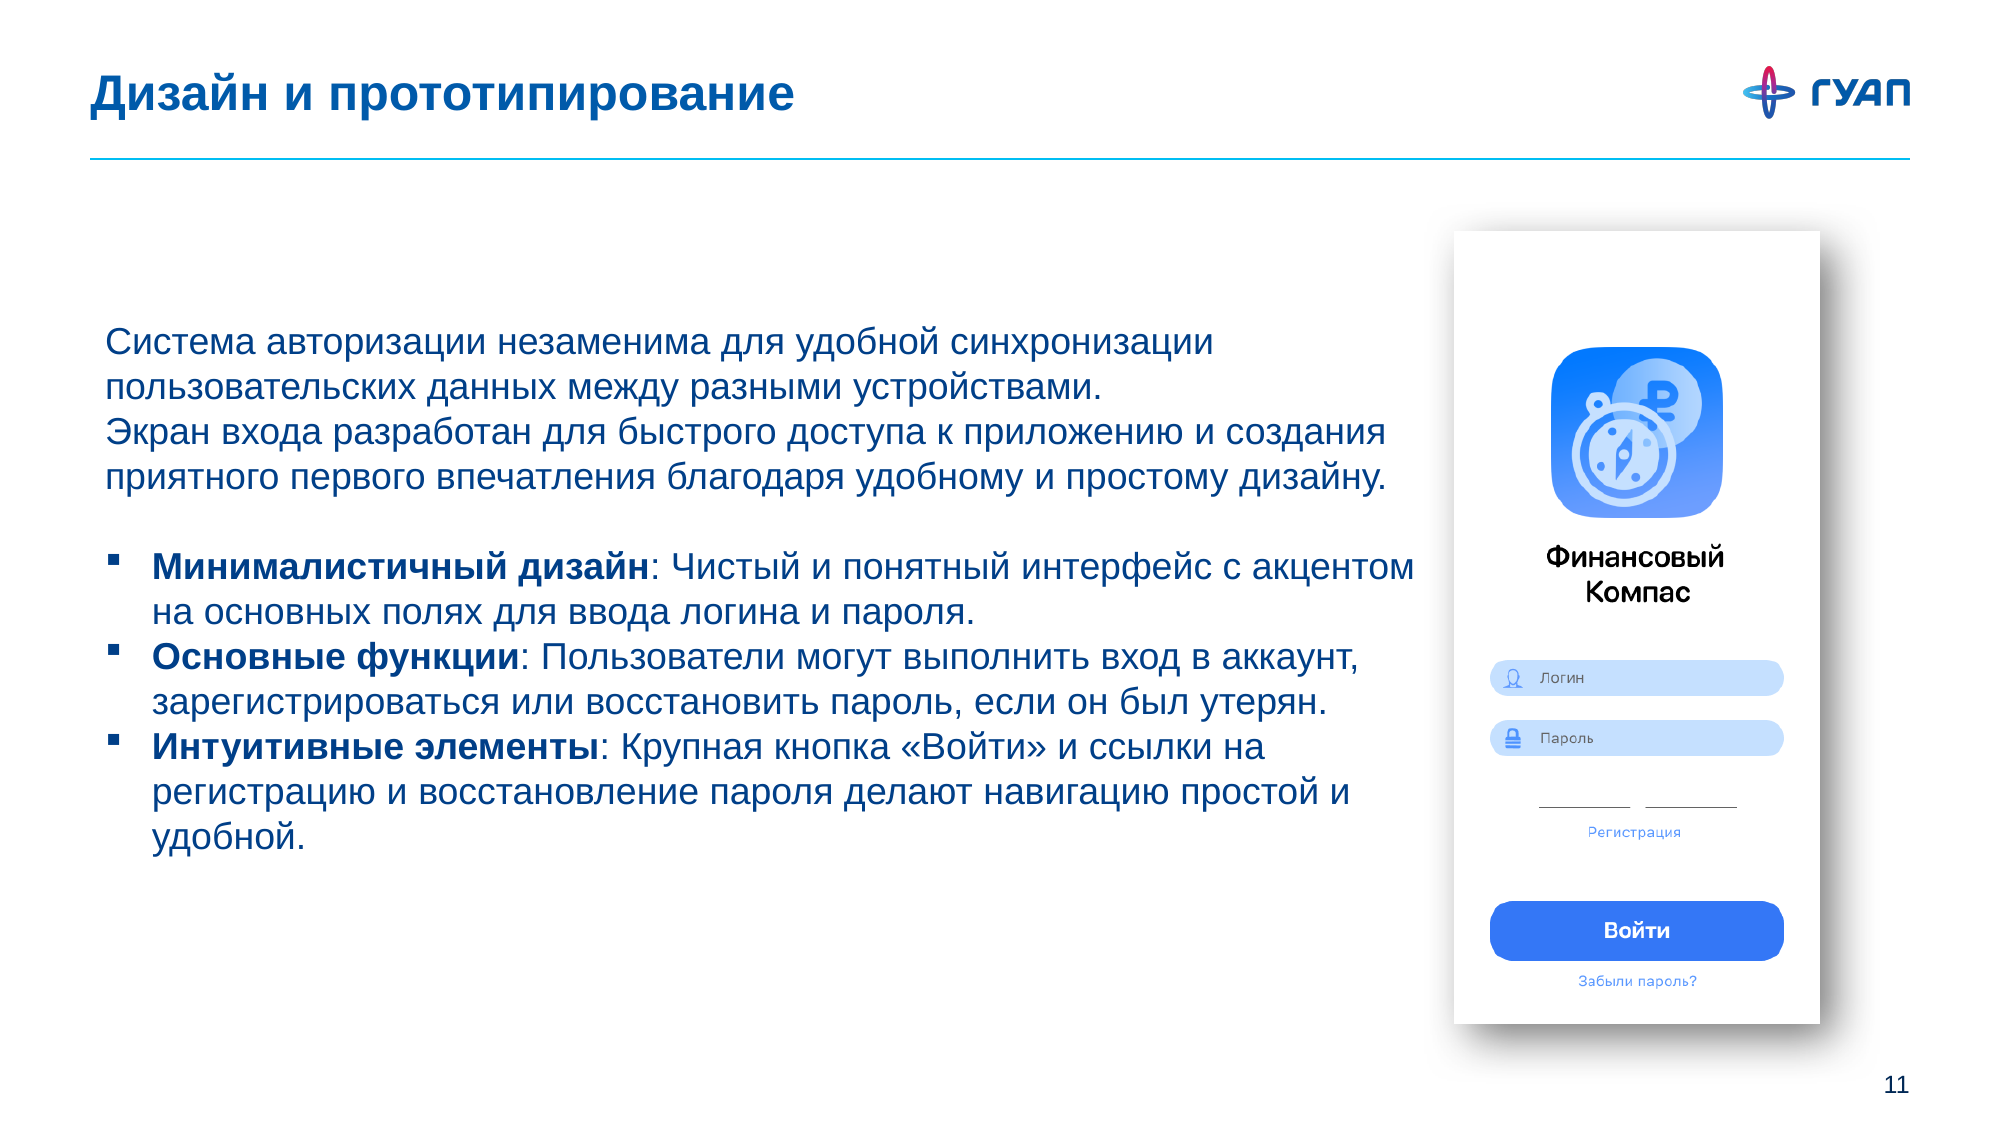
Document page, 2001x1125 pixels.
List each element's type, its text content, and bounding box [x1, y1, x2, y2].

title Дизайн и прототипирование [90, 66, 1667, 122]
text_box Система авторизации незаменима для удобной синхронизации пользовательских данных между разными устройствами. Экран входа разработан для быстрого доступа к приложению и создания приятного первого впечатления благодаря удобному и простому дизайну. Минималистичный дизайн: Чистый и понятный интерфейс с акцентом на основных полях для ввода логина и пароля. Основные функции: Пользователи могут выполнить вход в аккаунт, зарегистрироваться или восстановить пароль, если он был утерян. Интуитивные элементы: Крупная кнопка «Войти» и ссылки на регистрацию и восстановление пароля делают навигацию простой и удобной. [89, 310, 1454, 865]
picture [1743, 66, 1910, 119]
picture [1454, 231, 1820, 1024]
